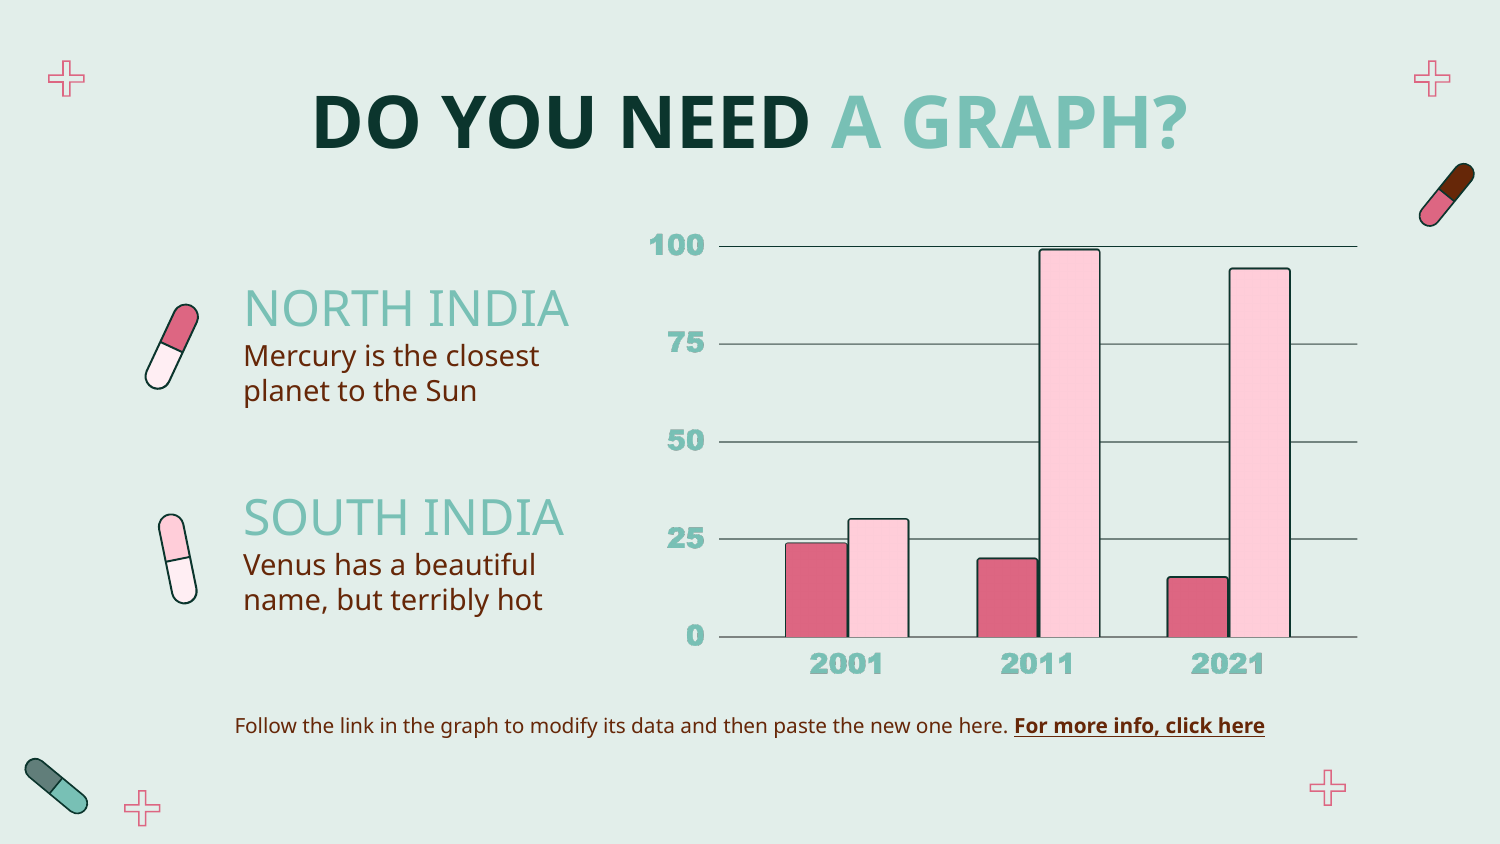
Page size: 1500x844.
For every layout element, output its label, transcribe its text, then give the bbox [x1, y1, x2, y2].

text_box Venus has a beautiful name, but terribly hot [228, 542, 618, 621]
text_box Mercury is the closest planet to the Sun [228, 333, 618, 411]
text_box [135, 297, 209, 397]
picture [623, 206, 1382, 704]
text_box NORTH INDIA [228, 261, 618, 331]
text_box SOUTH INDIA [228, 470, 618, 540]
title DO YOU NEED A GRAPH? [116, 60, 1382, 155]
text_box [141, 509, 215, 609]
text_box Follow the link in the graph to modify its data and then paste the new one here. For more info, click here [117, 697, 1383, 757]
